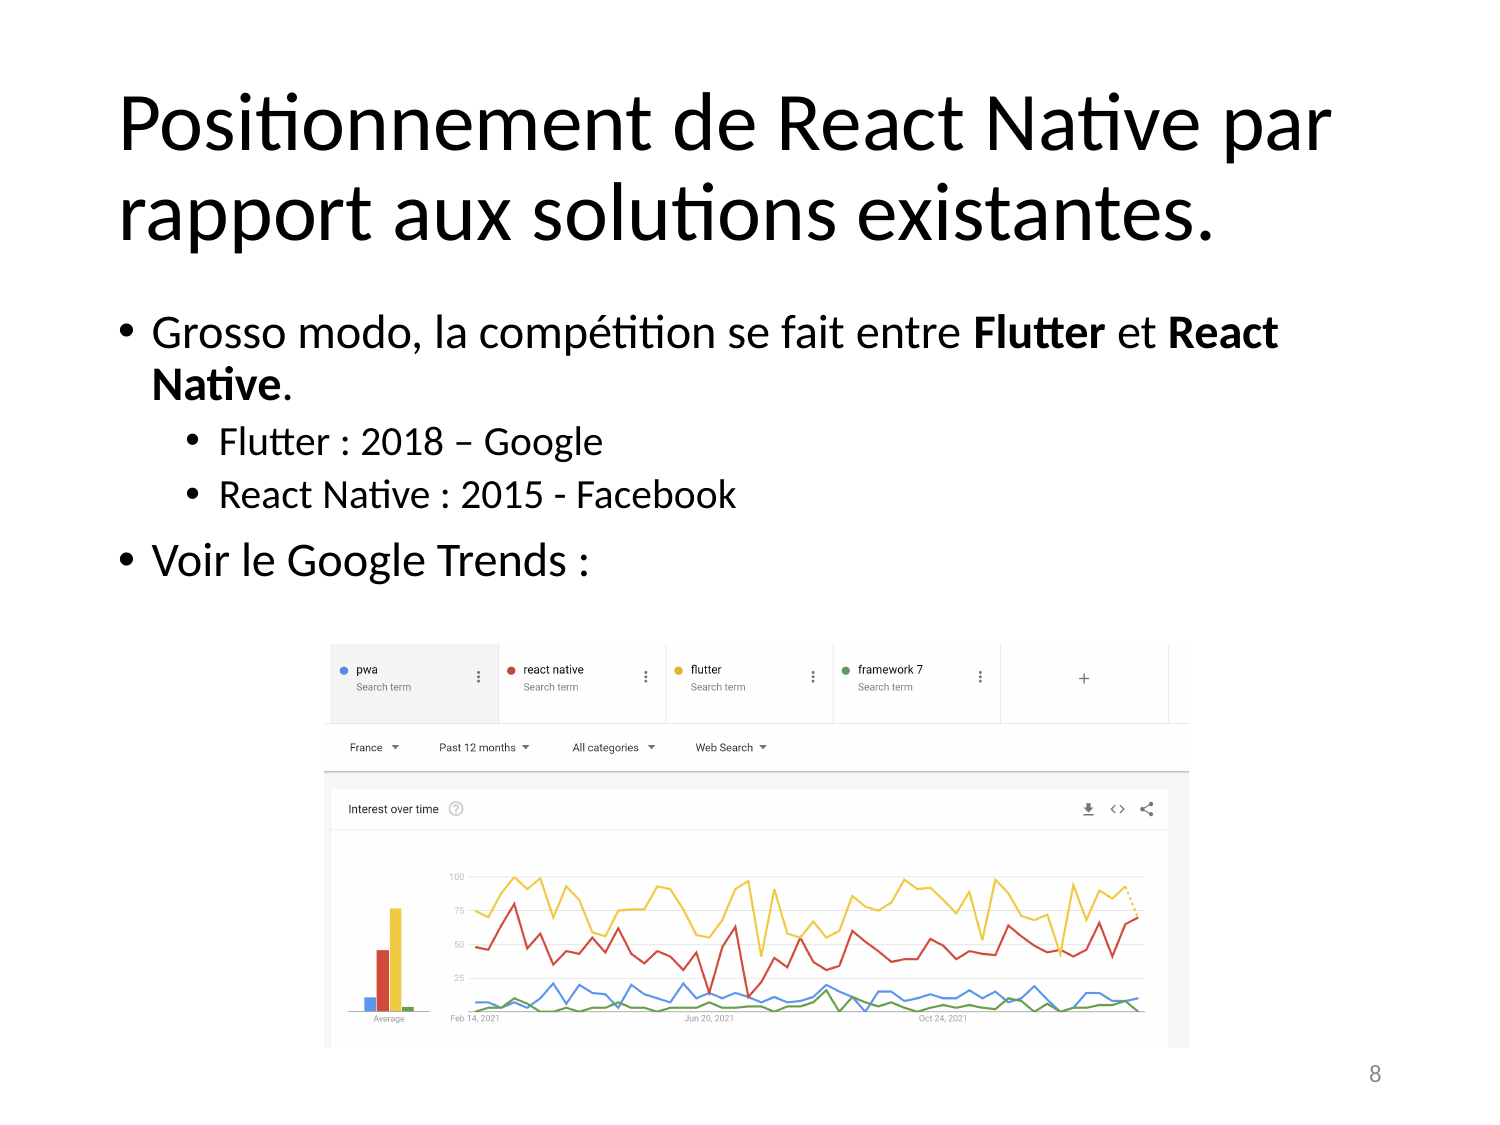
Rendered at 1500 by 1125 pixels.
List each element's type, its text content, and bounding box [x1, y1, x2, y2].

list Grosso modo, la compétition se fait entre Flutter et React Native. Flutter : 2018 – Google React Native : 2015 - Facebook Voir le Google Trends : [103, 299, 1376, 598]
title Positionnement de React Native par rapport aux solutions existantes. [103, 59, 1397, 278]
slide_number 8 [1059, 1042, 1397, 1103]
picture [324, 644, 1189, 1048]
